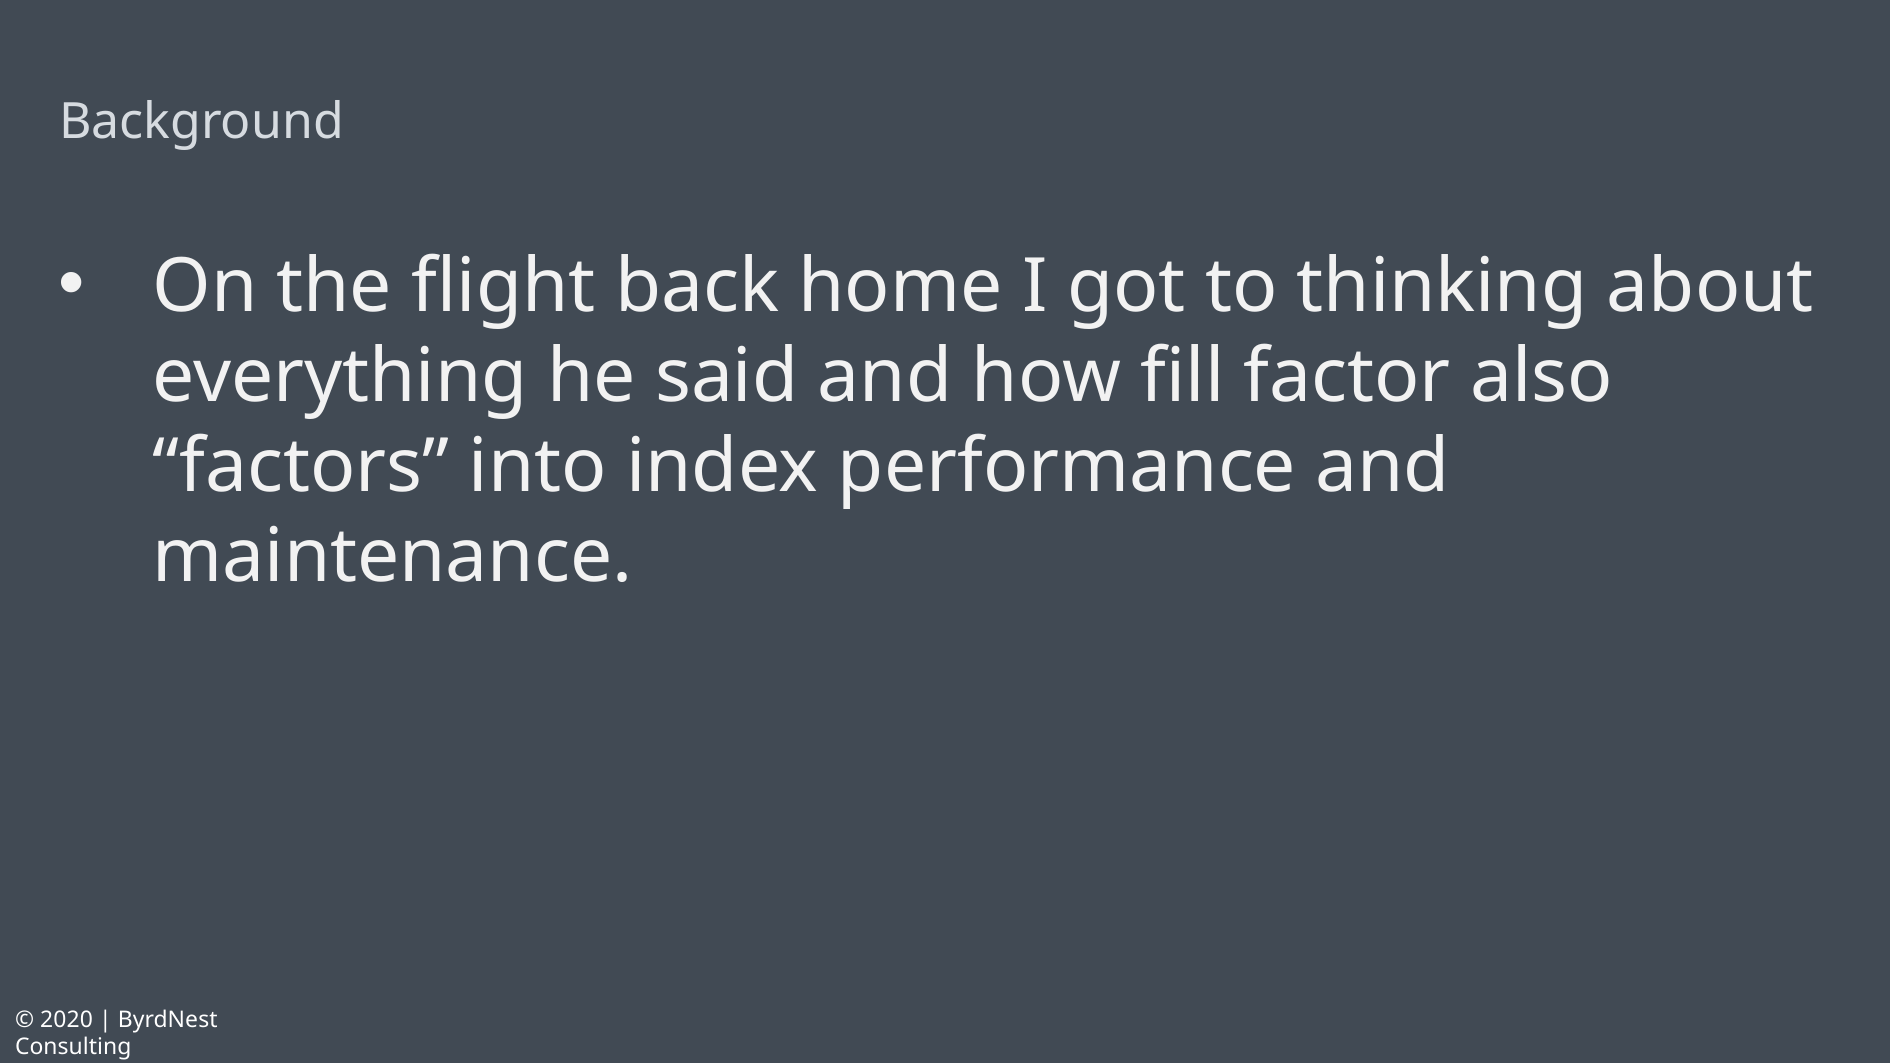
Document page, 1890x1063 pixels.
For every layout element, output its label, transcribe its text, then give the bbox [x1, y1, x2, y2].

list On the flight back home I got to thinking about everything he said and how fill factor also “factors” into index performance and maintenance. [59, 236, 1831, 1004]
text_box © 2020 | ByrdNest Consulting [0, 1001, 337, 1062]
title Background [59, 59, 1831, 178]
